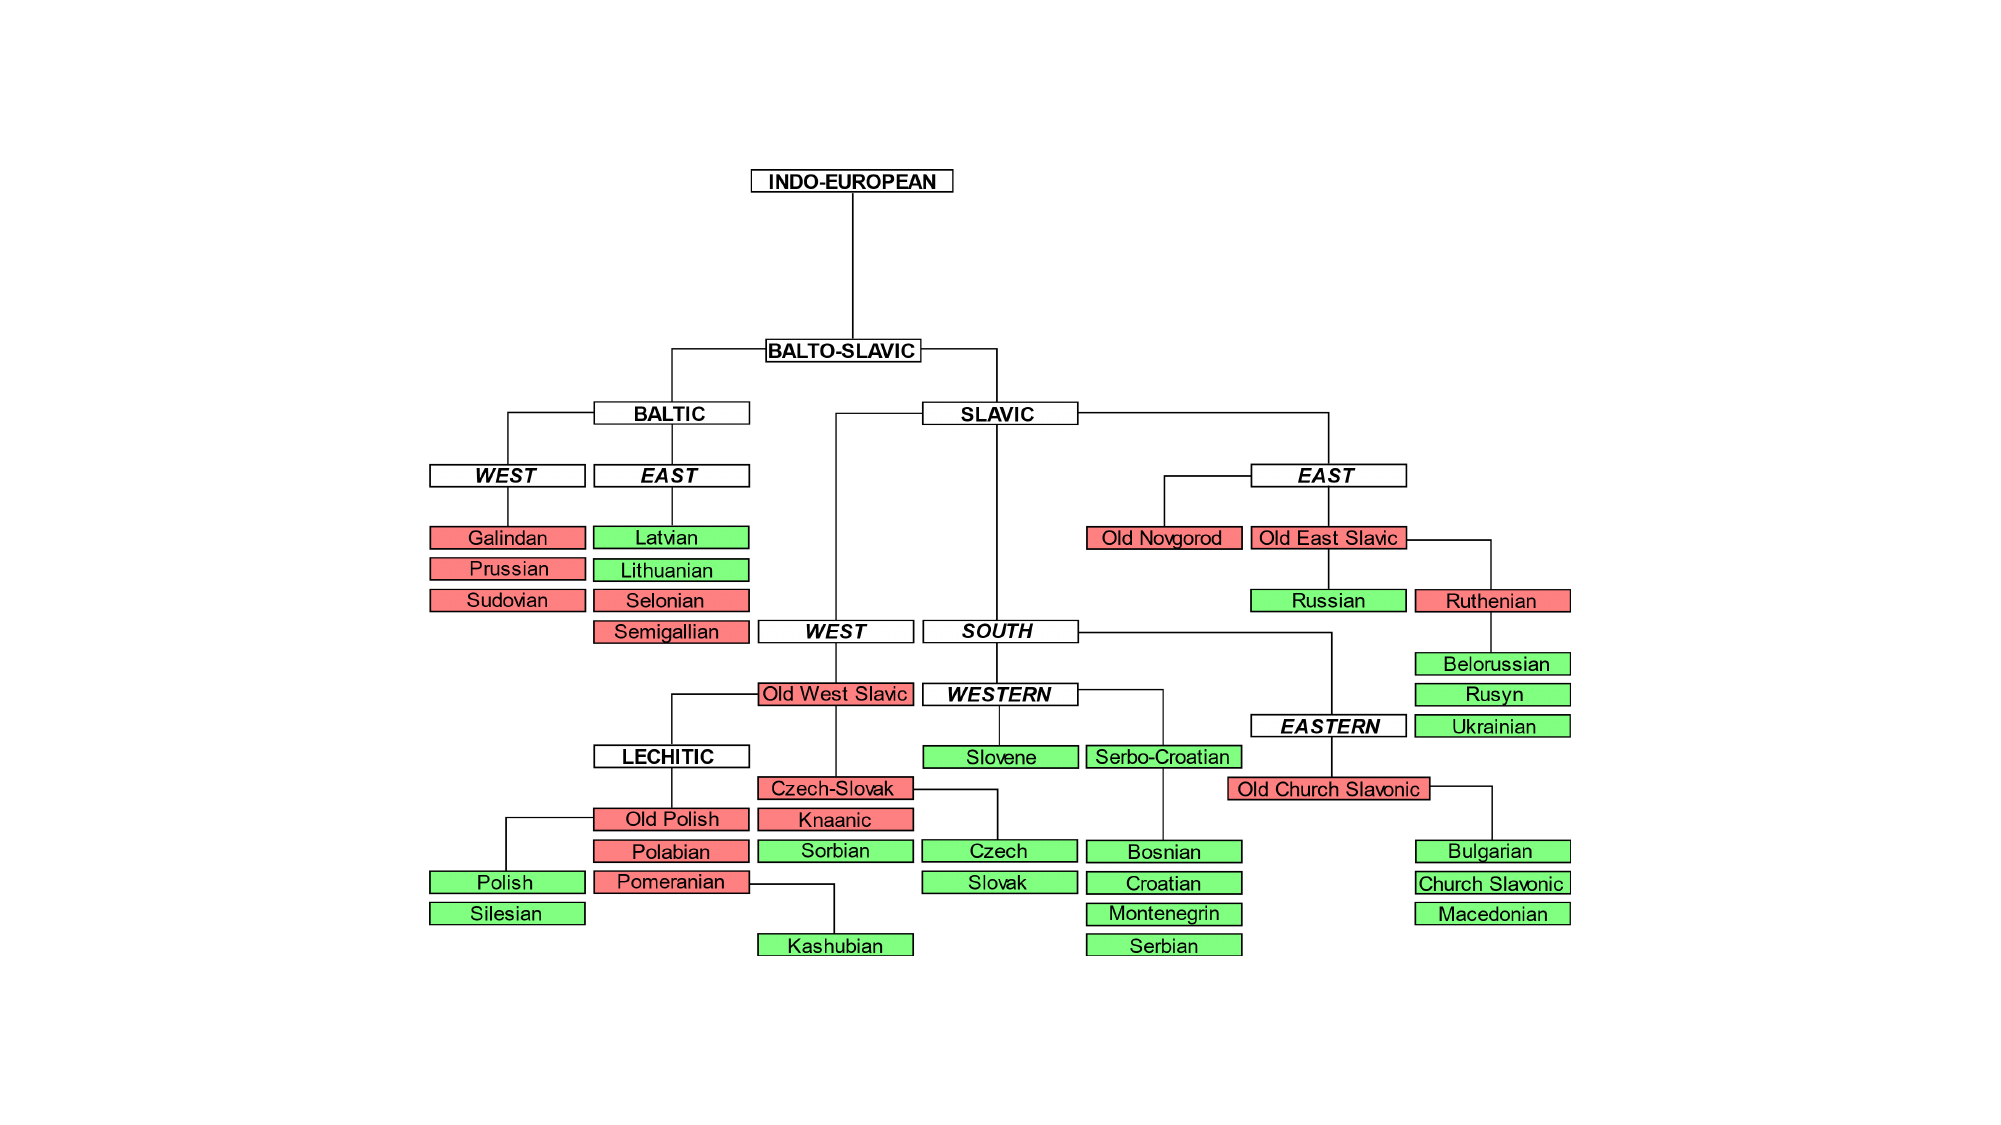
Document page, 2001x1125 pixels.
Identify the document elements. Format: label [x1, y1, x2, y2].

picture [429, 169, 1571, 956]
